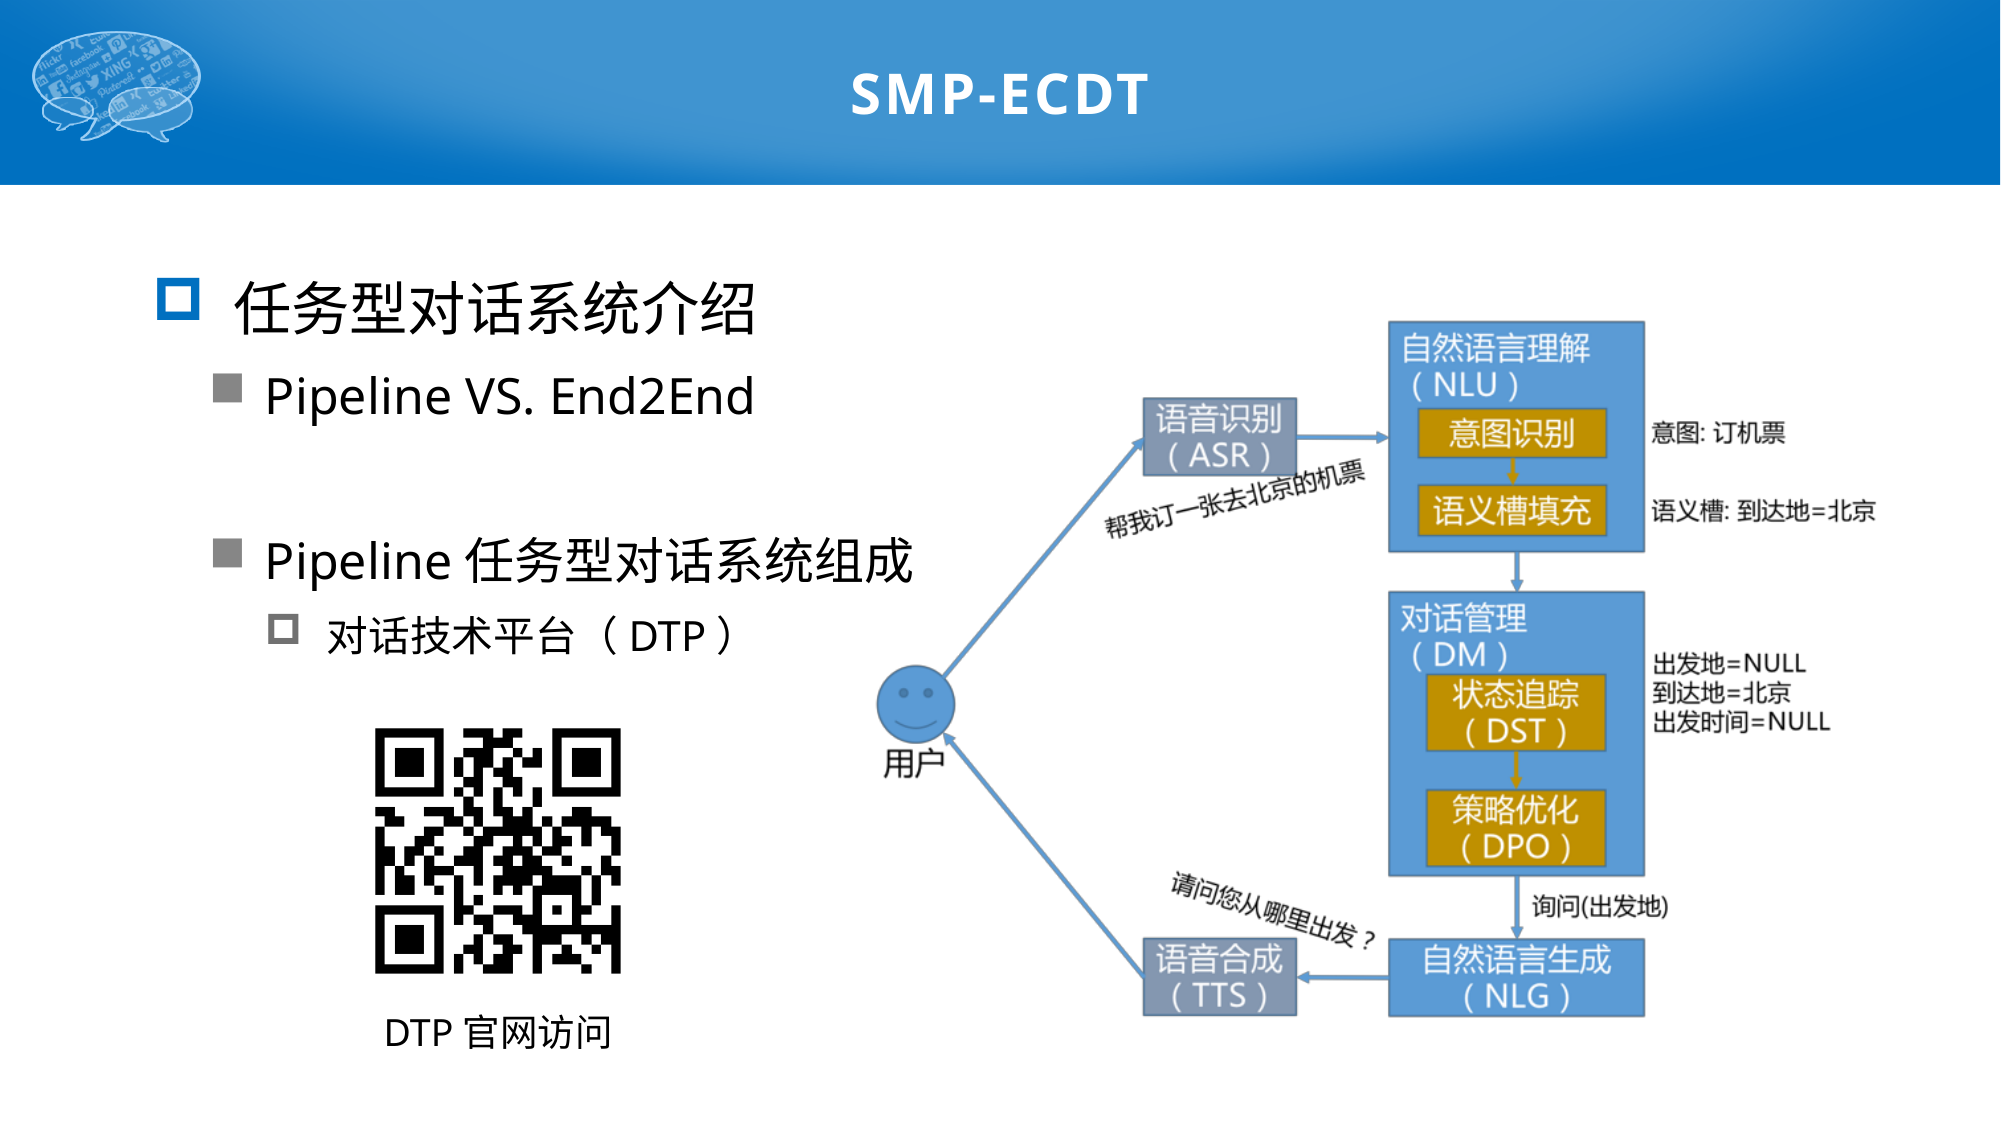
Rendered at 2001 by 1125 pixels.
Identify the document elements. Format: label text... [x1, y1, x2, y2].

text_box DTP官网访问 [368, 1001, 631, 1062]
picture [0, 0, 2001, 1125]
list 任务型对话系统介绍 Pipeline VS. End2End Pipeline任务型对话系统组成 对话技术平台（DTP） [137, 250, 1863, 1014]
title SMP-ECDT [0, 34, 2000, 160]
